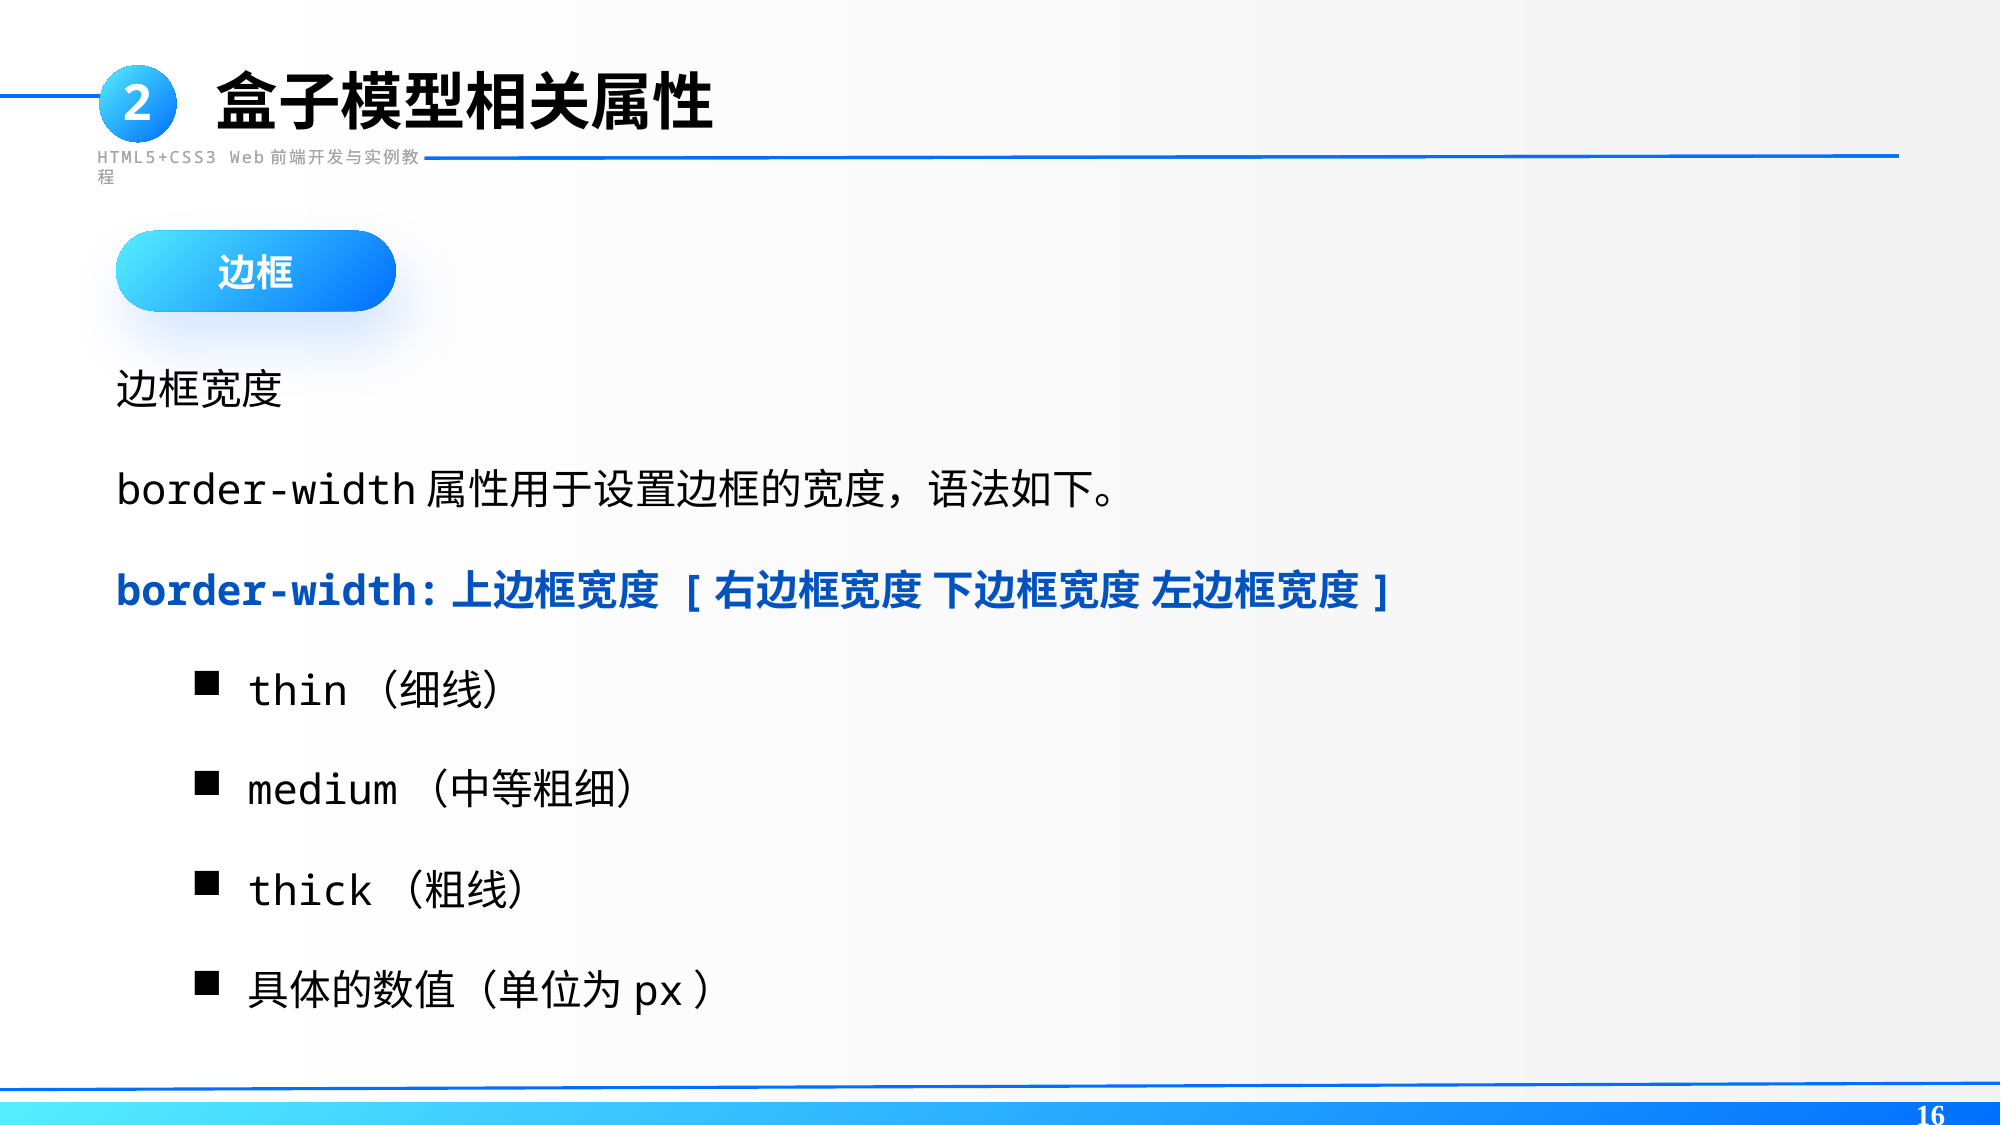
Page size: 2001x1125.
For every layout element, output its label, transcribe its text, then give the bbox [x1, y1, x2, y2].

text_box 盒子模型相关属性 [200, 54, 1614, 145]
text_box HTML5+CSS3 Web前端开发与实例教程 [97, 147, 424, 188]
text_box 边框 [115, 229, 397, 313]
text_box 边框宽度 border-width属性用于设置边框的宽度，语法如下。 border-width:上边框宽度 [右边框宽度 下边框宽度 左边框宽度] thin（细线） medium（中等粗细） thick（粗线） 具体的数值（单位为px） [101, 330, 1919, 1121]
text_box 2 [99, 65, 177, 143]
slide_number 16 [1510, 1084, 1961, 1125]
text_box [424, 155, 1899, 159]
